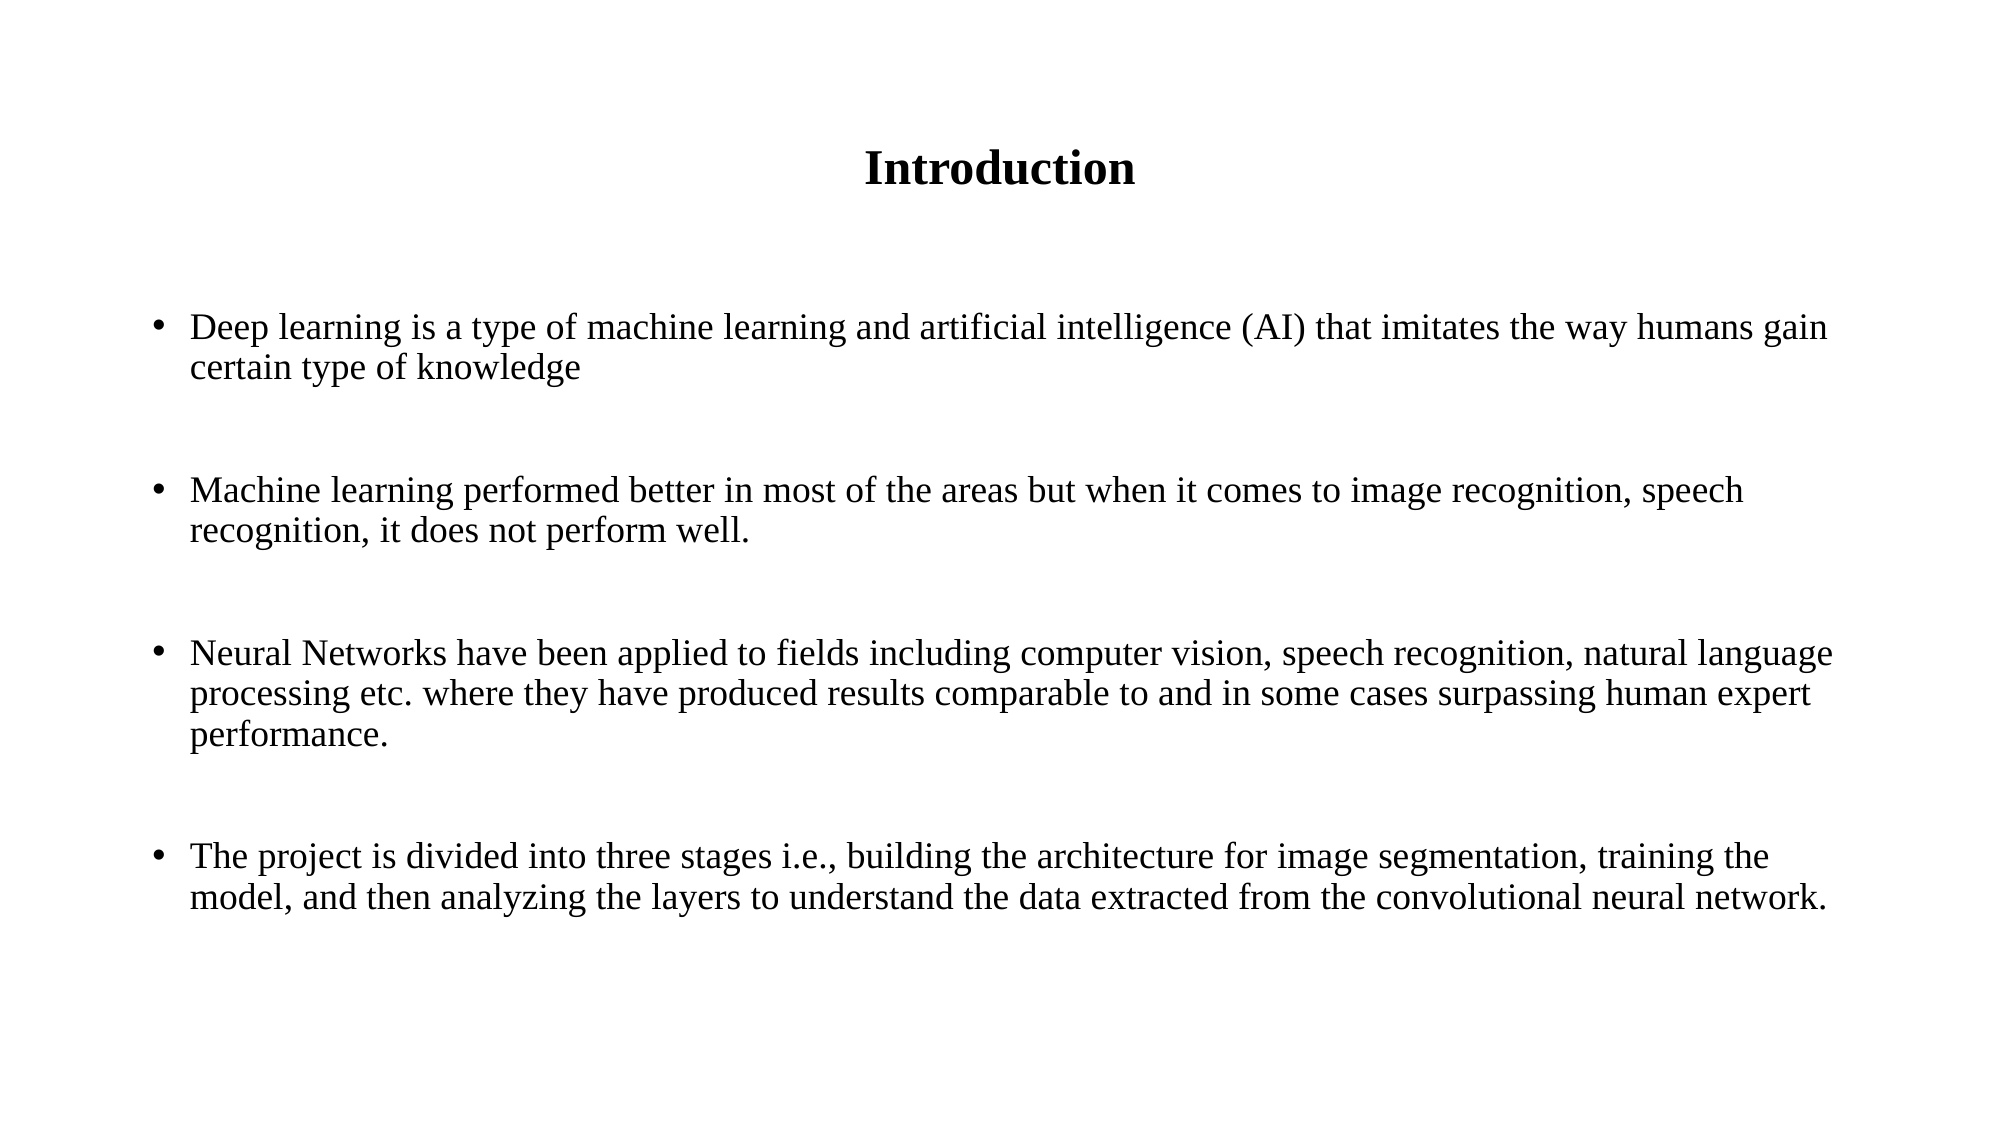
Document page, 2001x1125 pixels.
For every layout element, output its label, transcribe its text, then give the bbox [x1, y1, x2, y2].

list Deep learning is a type of machine learning and artificial intelligence (AI) that imitates the way humans gain certain type of knowledge Machine learning performed better in most of the areas but when it comes to image recognition, speech recognition, it does not perform well. Neural Networks have been applied to fields including computer vision, speech recognition, natural language processing etc. where they have produced results comparable to and in some cases surpassing human expert performance. The project is divided into three stages i.e., building the architecture for image segmentation, training the model, and then analyzing the layers to understand the data extracted from the convolutional neural network. [137, 299, 1863, 1014]
title Introduction [137, 59, 1863, 278]
